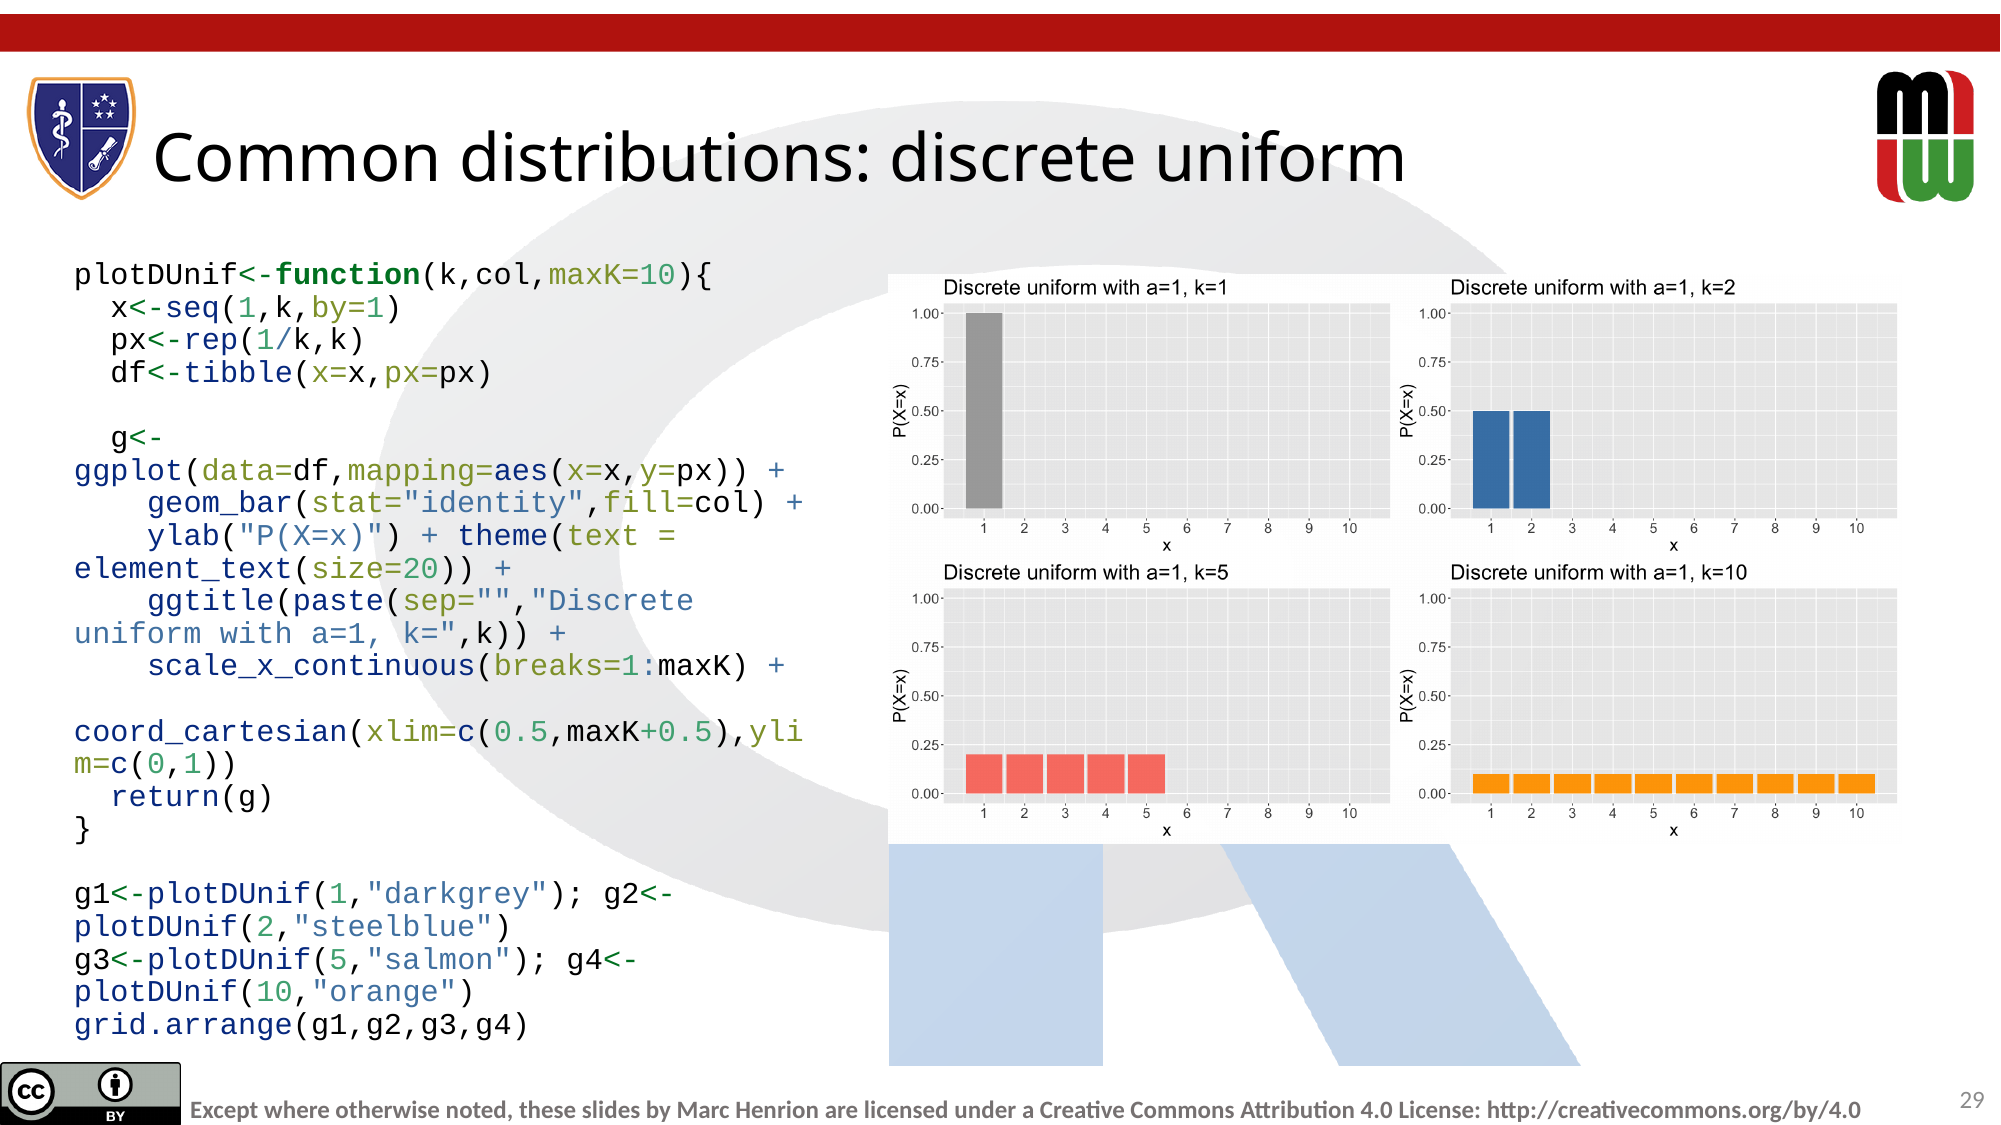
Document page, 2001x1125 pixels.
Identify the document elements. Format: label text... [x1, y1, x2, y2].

picture [0, 1062, 181, 1125]
list plotDUnif<-function(k,col,maxK=10){ x<-seq(1,k,by=1) px<-rep(1/k,k) df<-tibble(x=x,px=px) g<-ggplot(data=df,mapping=aes(x=x,y=px)) + geom_bar(stat="identity",fill=col) + ylab("P(X=x)") + theme(text = element_text(size=20)) + ggtitle(paste(sep="","Discrete uniform with a=1, k=",k)) + scale_x_continuous(breaks=1:maxK) + coord_cartesian(xlim=c(0.5,maxK+0.5),ylim=c(0,1)) return(g) } g1<-plotDUnif(1,"darkgrey"); g2<-plotDUnif(2,"steelblue") g3<-plotDUnif(5,"salmon"); g4<-plotDUnif(10,"orange") grid.arrange(g1,g2,g3,g4) [58, 251, 835, 1066]
picture [888, 274, 1902, 844]
picture [0, 53, 161, 215]
title Common distributions: discrete uniform [137, 75, 1570, 204]
slide_number 29 [1550, 1073, 2000, 1125]
